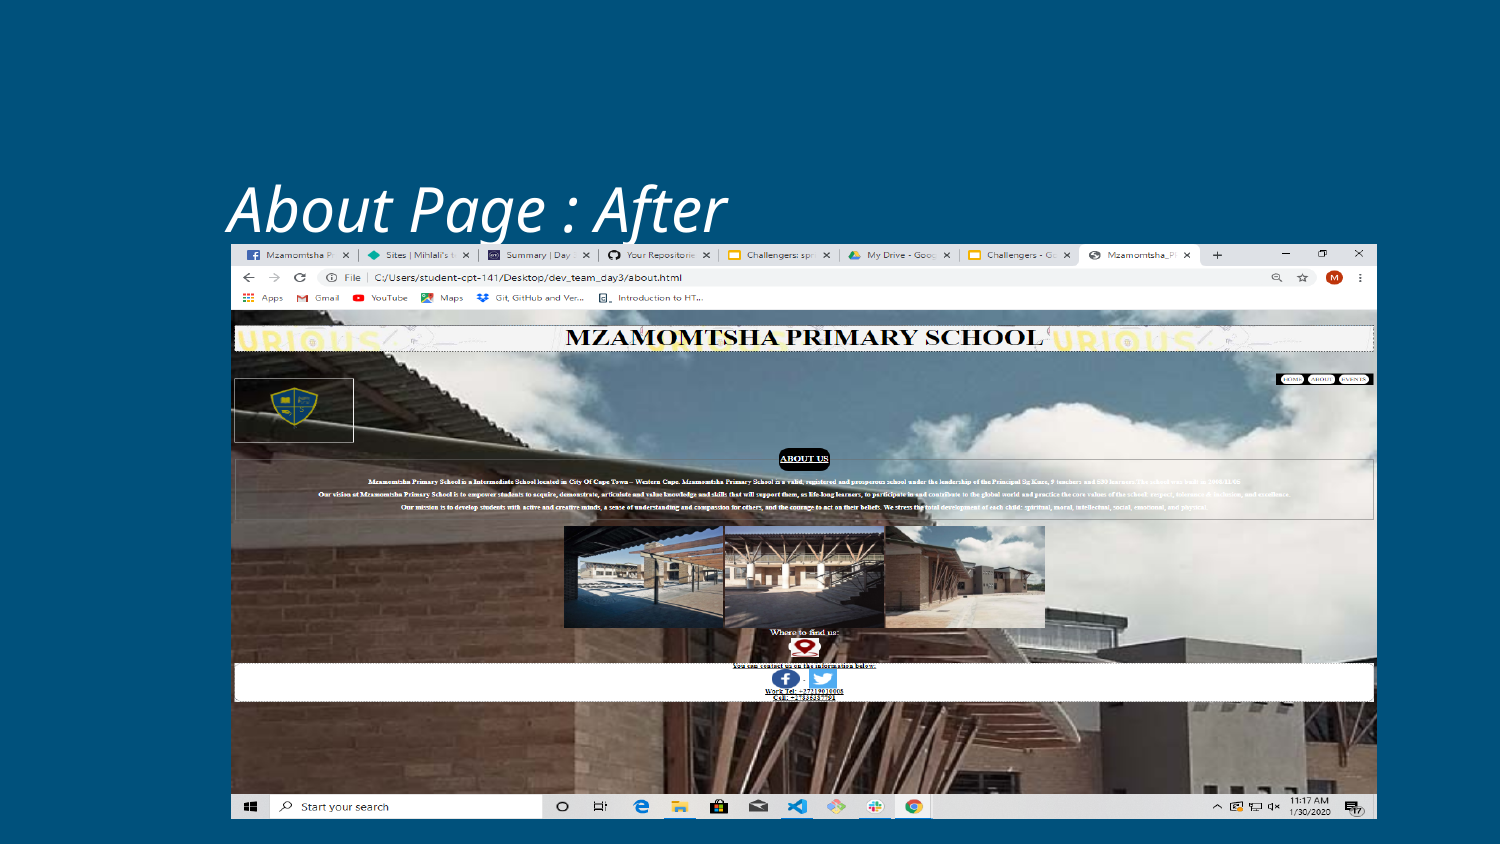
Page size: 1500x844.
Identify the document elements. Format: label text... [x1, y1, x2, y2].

picture [232, 243, 1376, 818]
title About Page : After [213, 96, 1368, 260]
